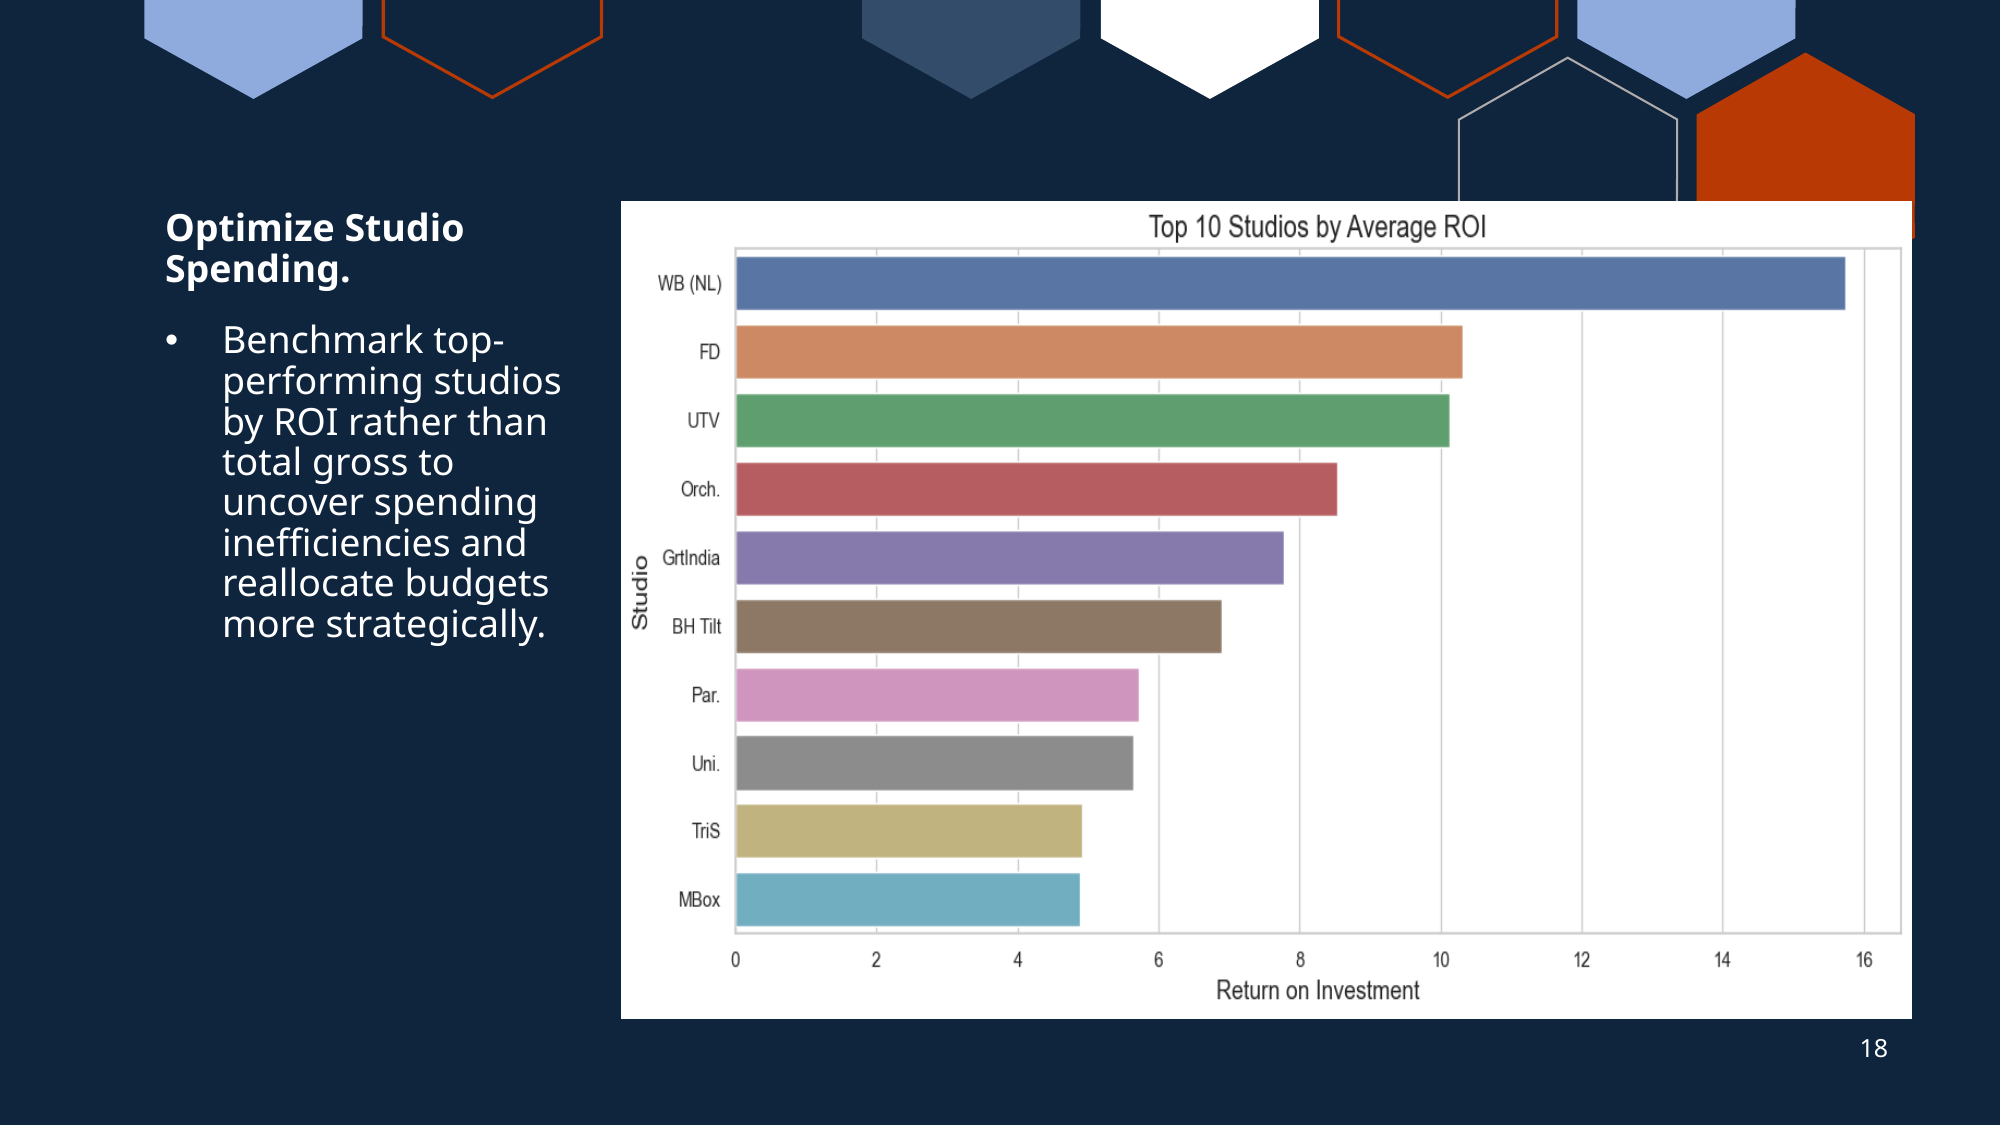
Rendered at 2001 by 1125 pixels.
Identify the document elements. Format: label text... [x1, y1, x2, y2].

list Optimize Studio Spending. Benchmark top-performing studios by ROI rather than total gross to uncover spending inefficiencies and reallocate budgets more strategically. [150, 202, 600, 990]
picture [621, 201, 1912, 1019]
slide_number 18 [1836, 1020, 1912, 1080]
